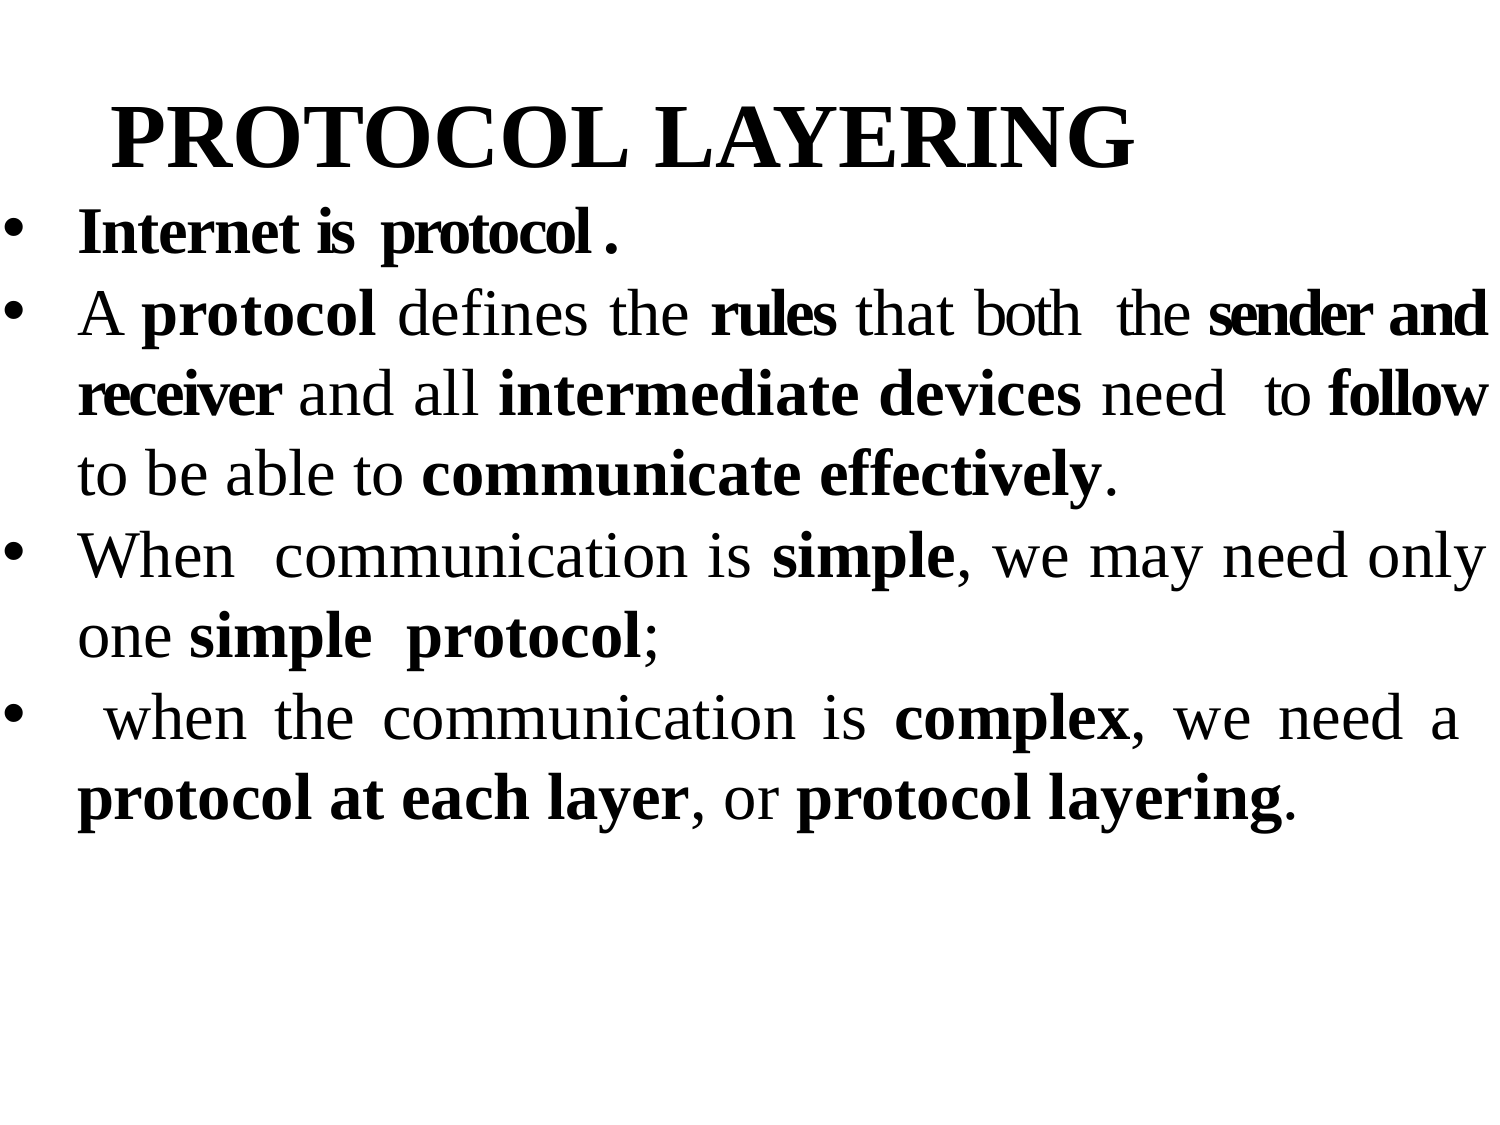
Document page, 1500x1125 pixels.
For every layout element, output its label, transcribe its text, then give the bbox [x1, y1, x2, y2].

title PROTOCOL LAYERING [110, 75, 1390, 186]
list Internet is protocol . A protocol defines the rules that both the sender and receiver and all intermediate devices need to follow to be able to communicate effectively. When communication is simple, we may need only one simple protocol; when the communication is complex, we need a protocol at each layer, or protocol layering. [0, 186, 1488, 919]
